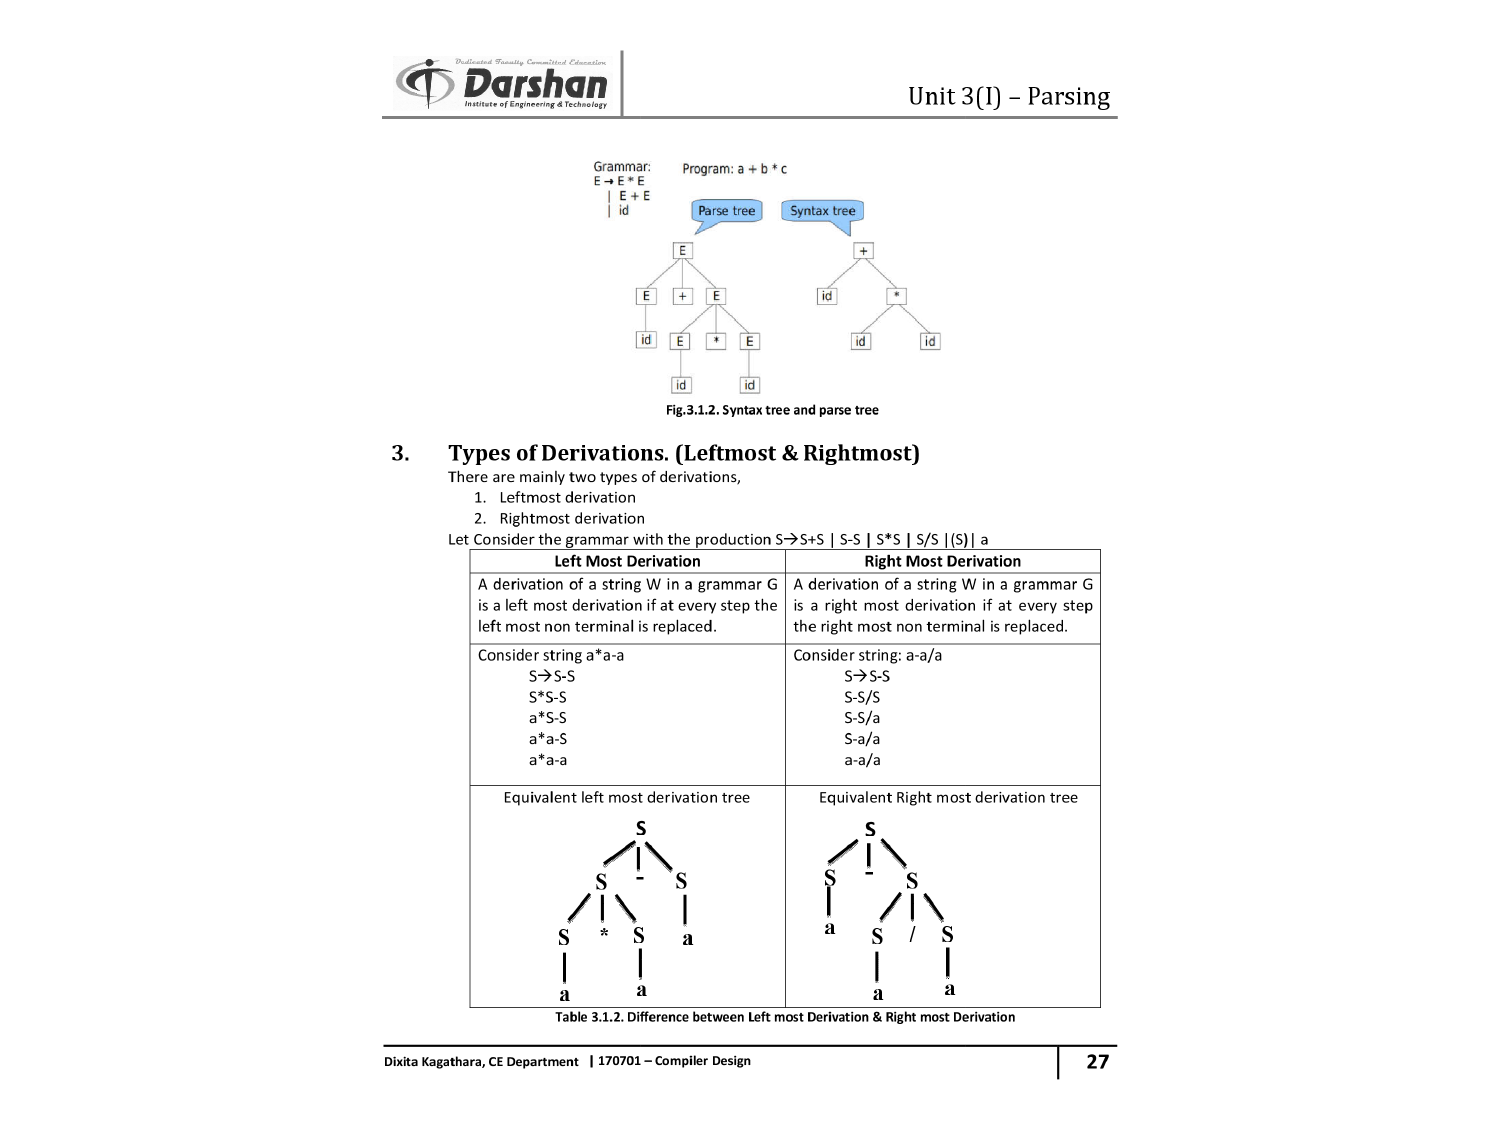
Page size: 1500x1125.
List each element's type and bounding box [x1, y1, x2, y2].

picture [313, 0, 1187, 1125]
